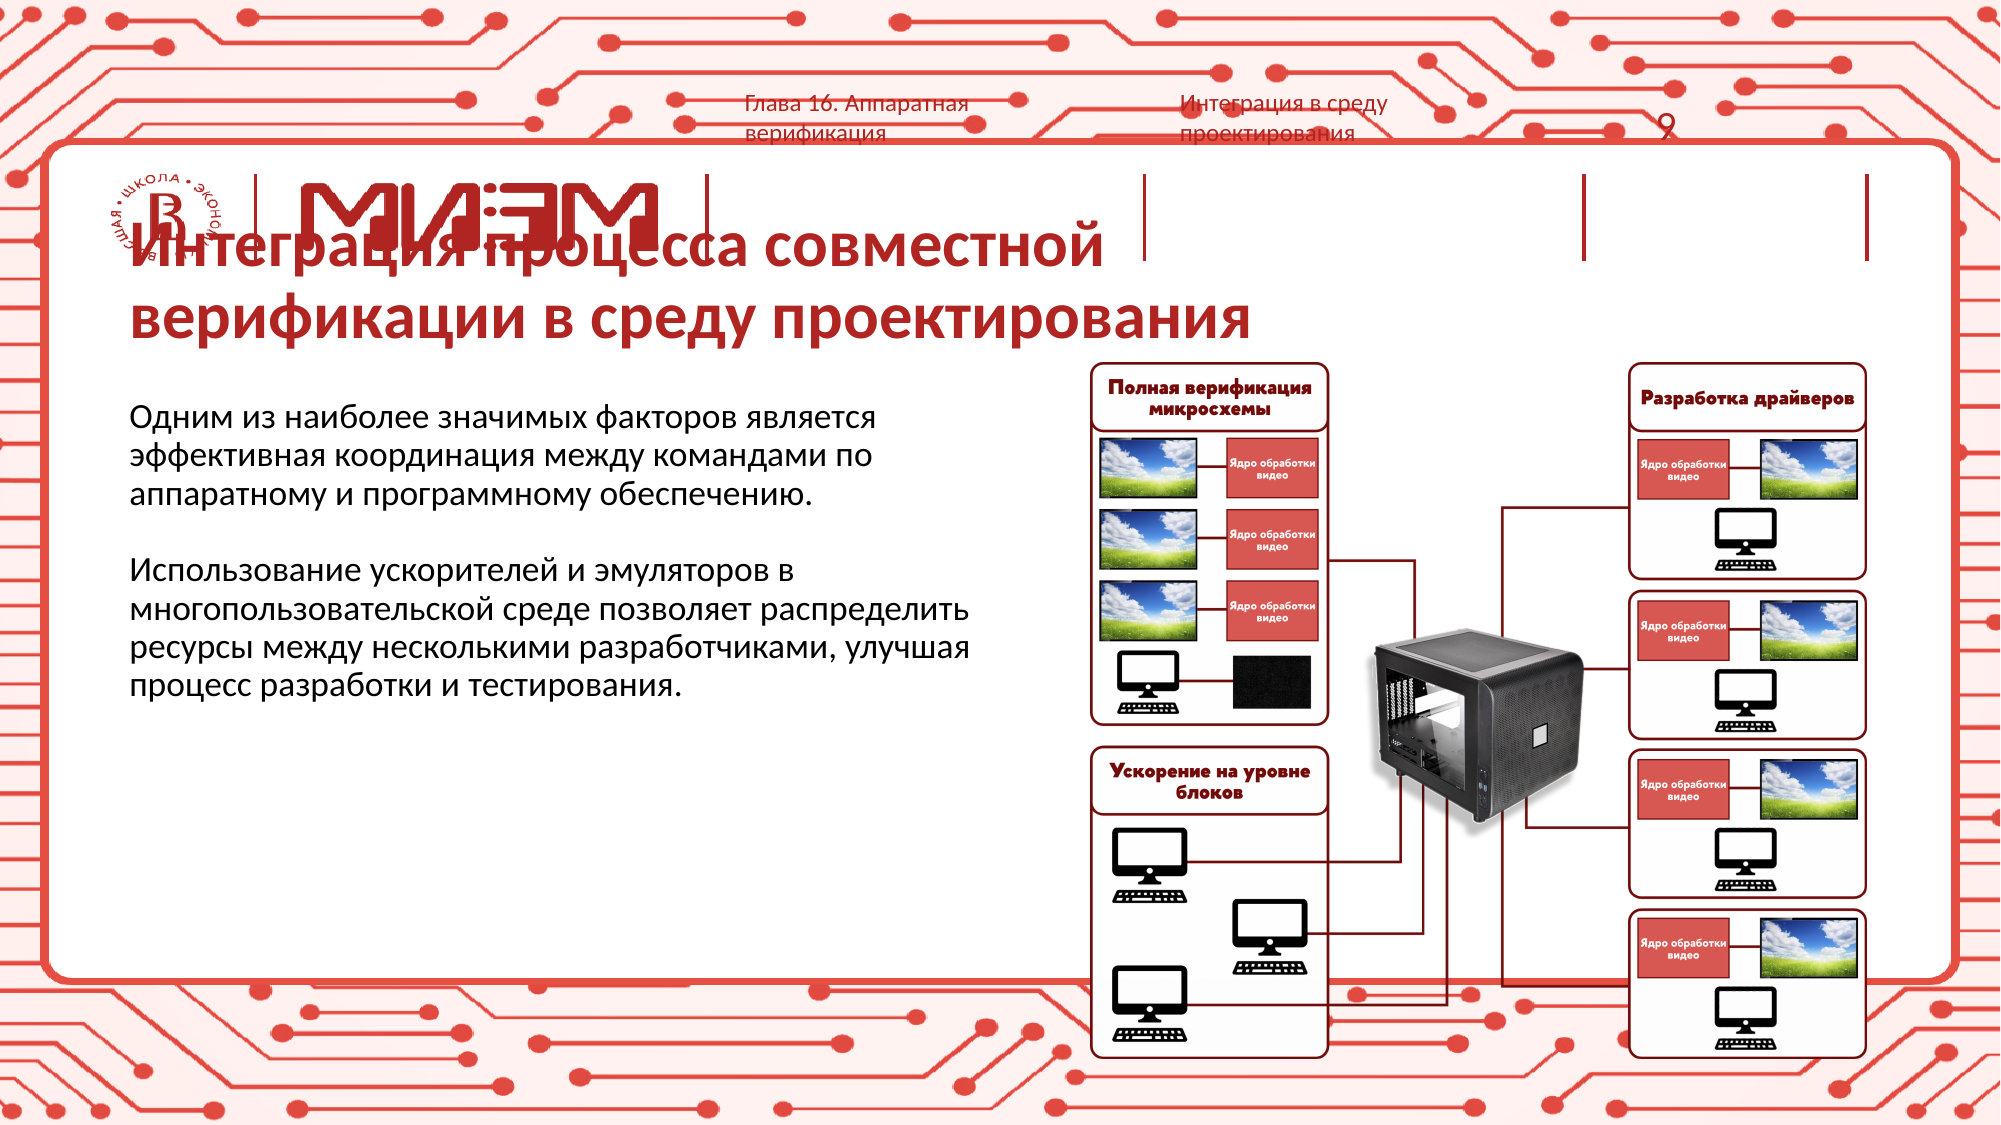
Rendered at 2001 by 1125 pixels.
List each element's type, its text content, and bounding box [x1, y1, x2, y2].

text_box Интеграция в среду проектирования [1164, 78, 1560, 154]
text_box Глава 16. Аппаратная верификация [729, 78, 1125, 154]
picture [0, 0, 2001, 1125]
slide_number 9 [1637, 94, 1692, 154]
list Одним из наиболее значимых факторов является эффективная координация между командами по аппаратному и программному обеспечению. Использование ускорителей и эмуляторов в многопользовательской среде позволяет распределить ресурсы между несколькими разработчиками, улучшая процесс разработки и тестирования. [114, 390, 1002, 894]
title Интеграция процесса совместной верификации в среду проектирования [114, 184, 1438, 378]
